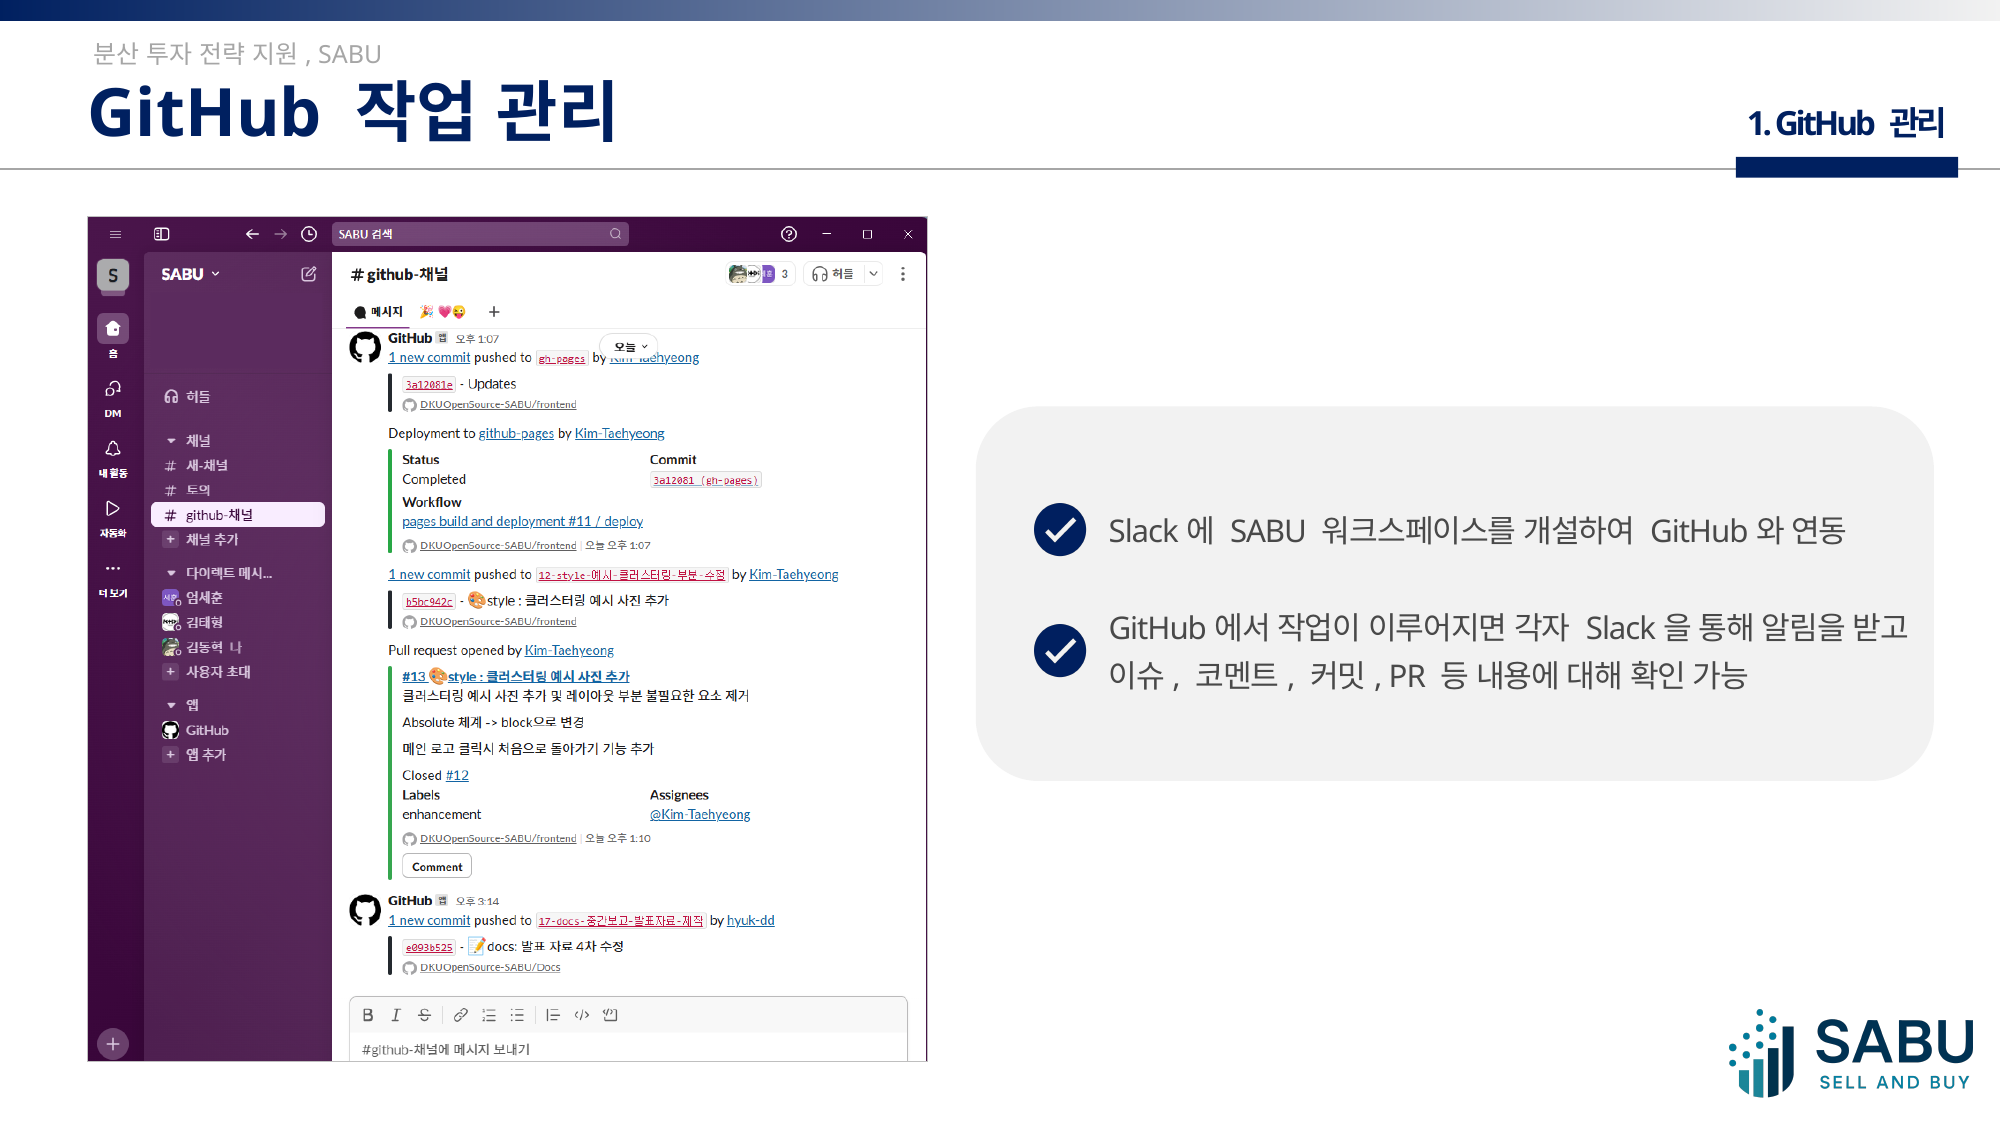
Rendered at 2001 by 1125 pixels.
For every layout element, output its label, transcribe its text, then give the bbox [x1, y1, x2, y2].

text_box 분산 투자 전략 지원, SABU [94, 38, 407, 69]
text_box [87, 215, 928, 1062]
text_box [1026, 597, 1913, 693]
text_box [1026, 496, 1913, 563]
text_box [1732, 101, 1963, 179]
text_box [974, 404, 1936, 783]
picture [1729, 1009, 1973, 1098]
text_box [0, 0, 2000, 22]
text_box GitHub 작업 관리 [87, 70, 809, 151]
